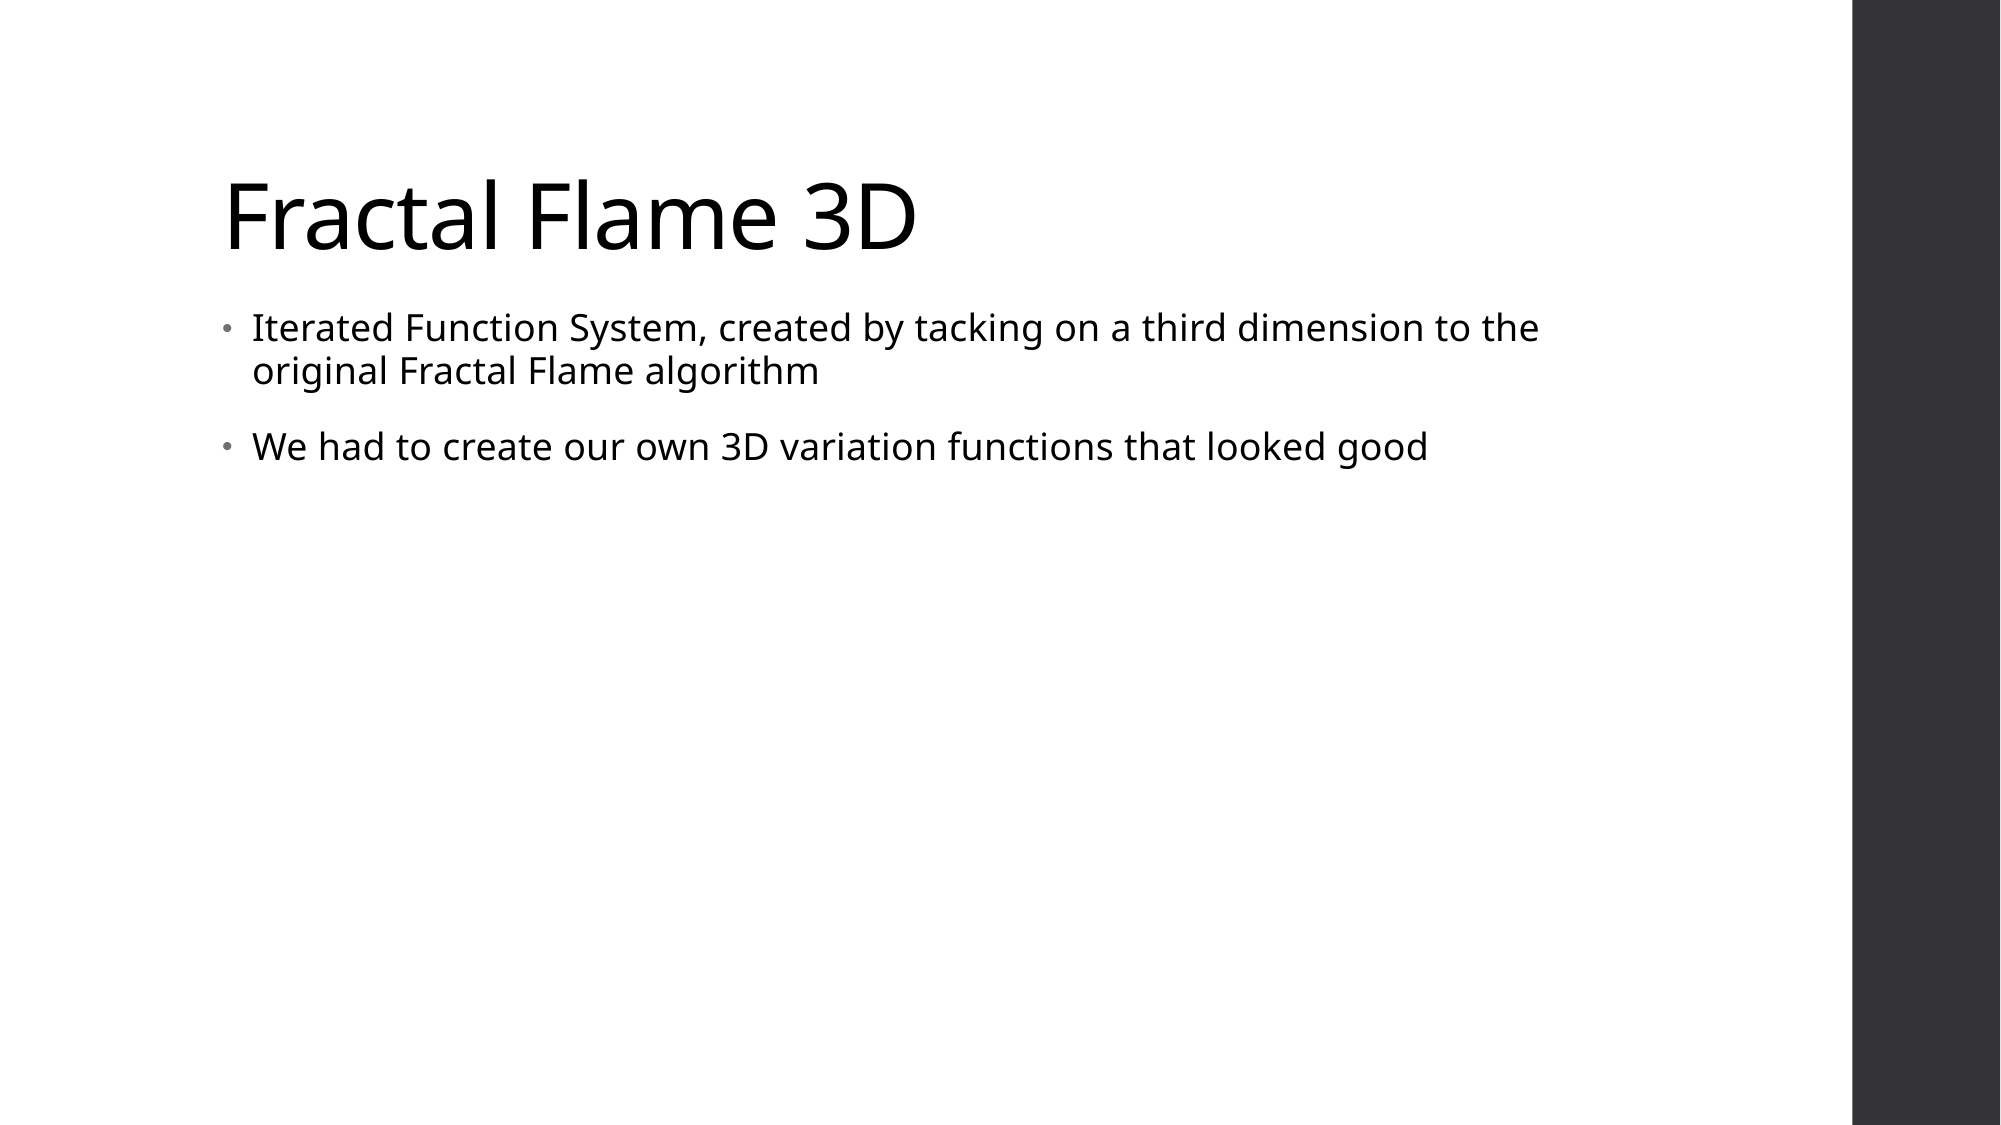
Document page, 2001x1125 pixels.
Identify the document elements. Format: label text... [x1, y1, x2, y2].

title Fractal Flame 3D [206, 60, 1797, 278]
list Iterated Function System, created by tacking on a third dimension to the original Fractal Flame algorithm We had to create our own 3D variation functions that looked good [206, 299, 1617, 1014]
